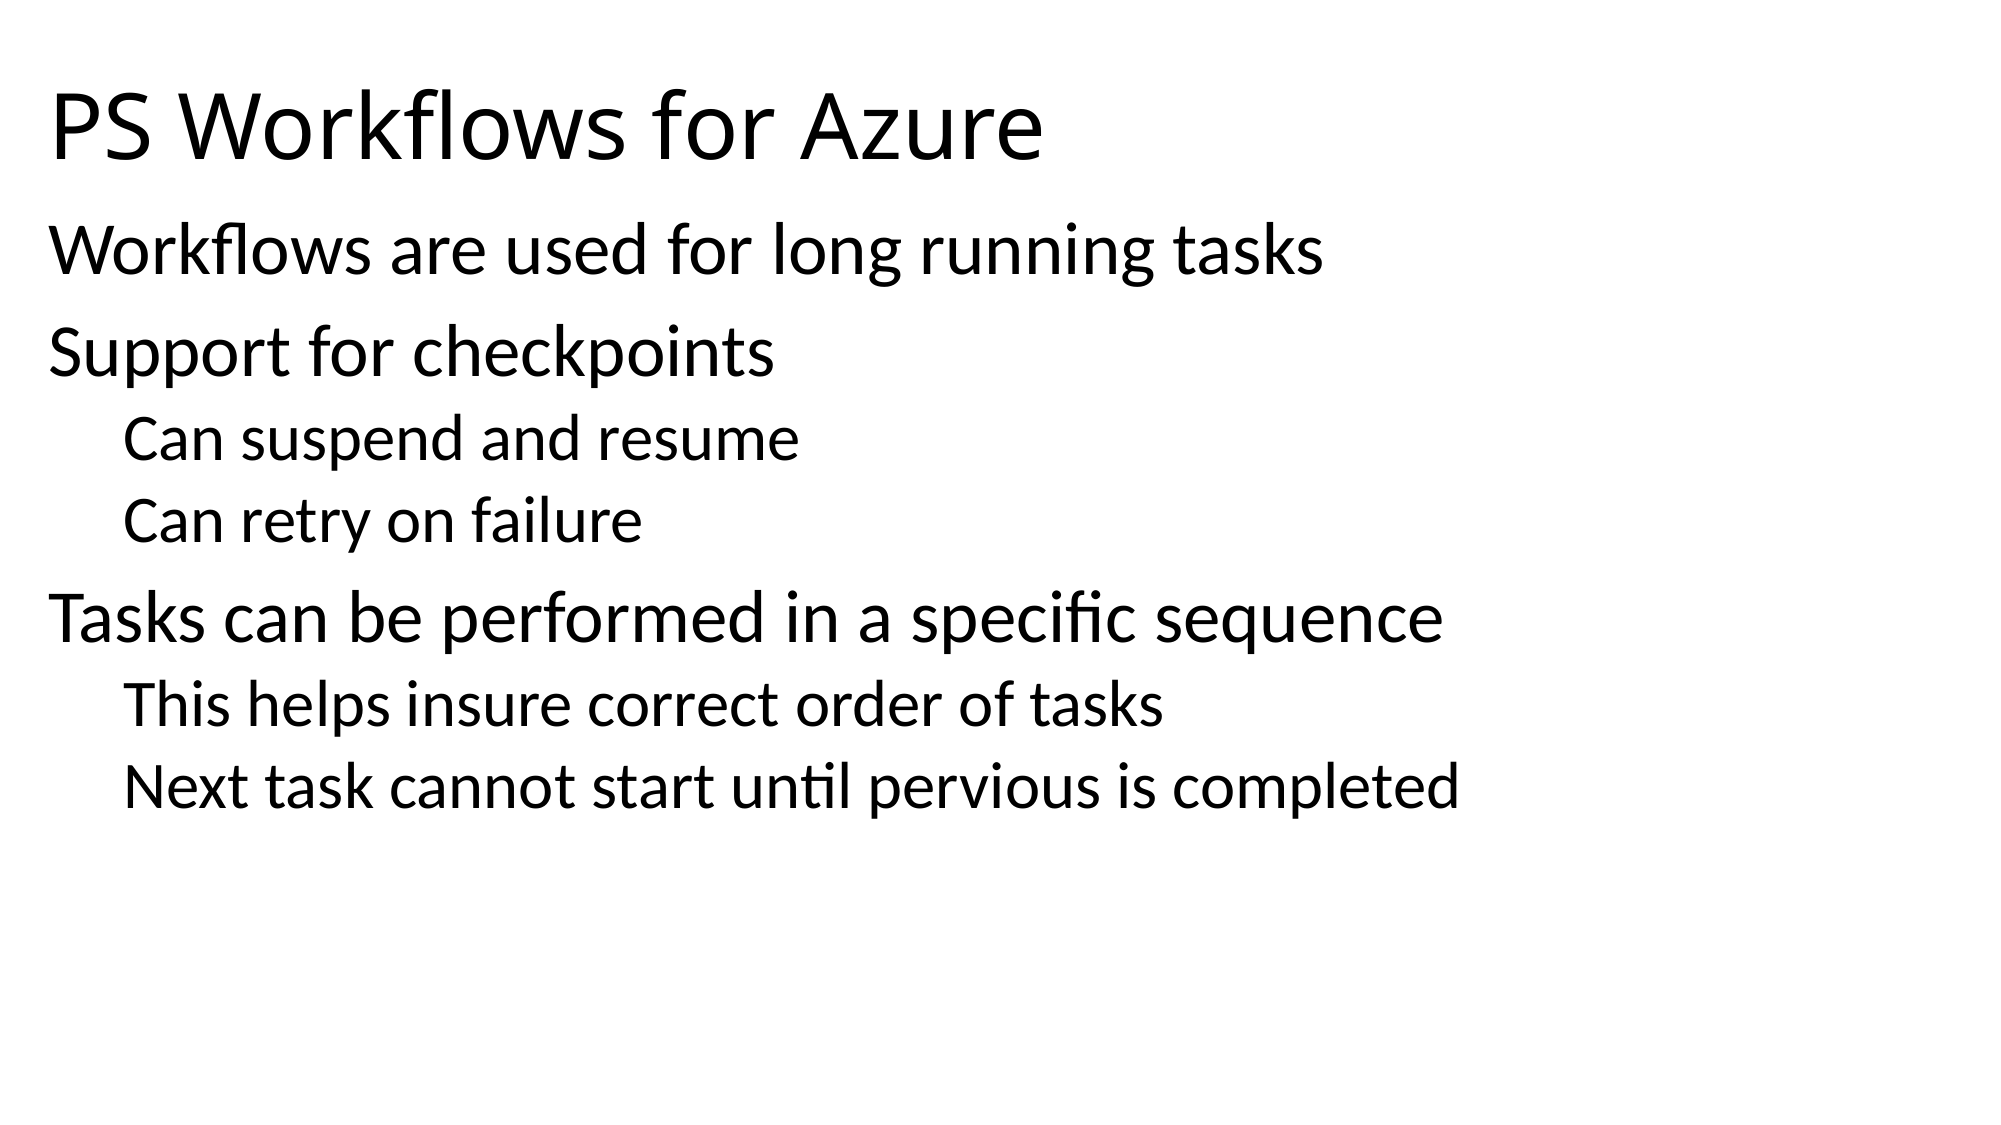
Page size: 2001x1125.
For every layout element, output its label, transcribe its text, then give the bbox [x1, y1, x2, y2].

title PS Workflows for Azure [33, 57, 1966, 202]
list Workflows are used for long running tasks Support for checkpoints Can suspend and resume Can retry on failure Tasks can be performed in a specific sequence This helps insure correct order of tasks Next task cannot start until pervious is completed [33, 202, 1966, 1012]
